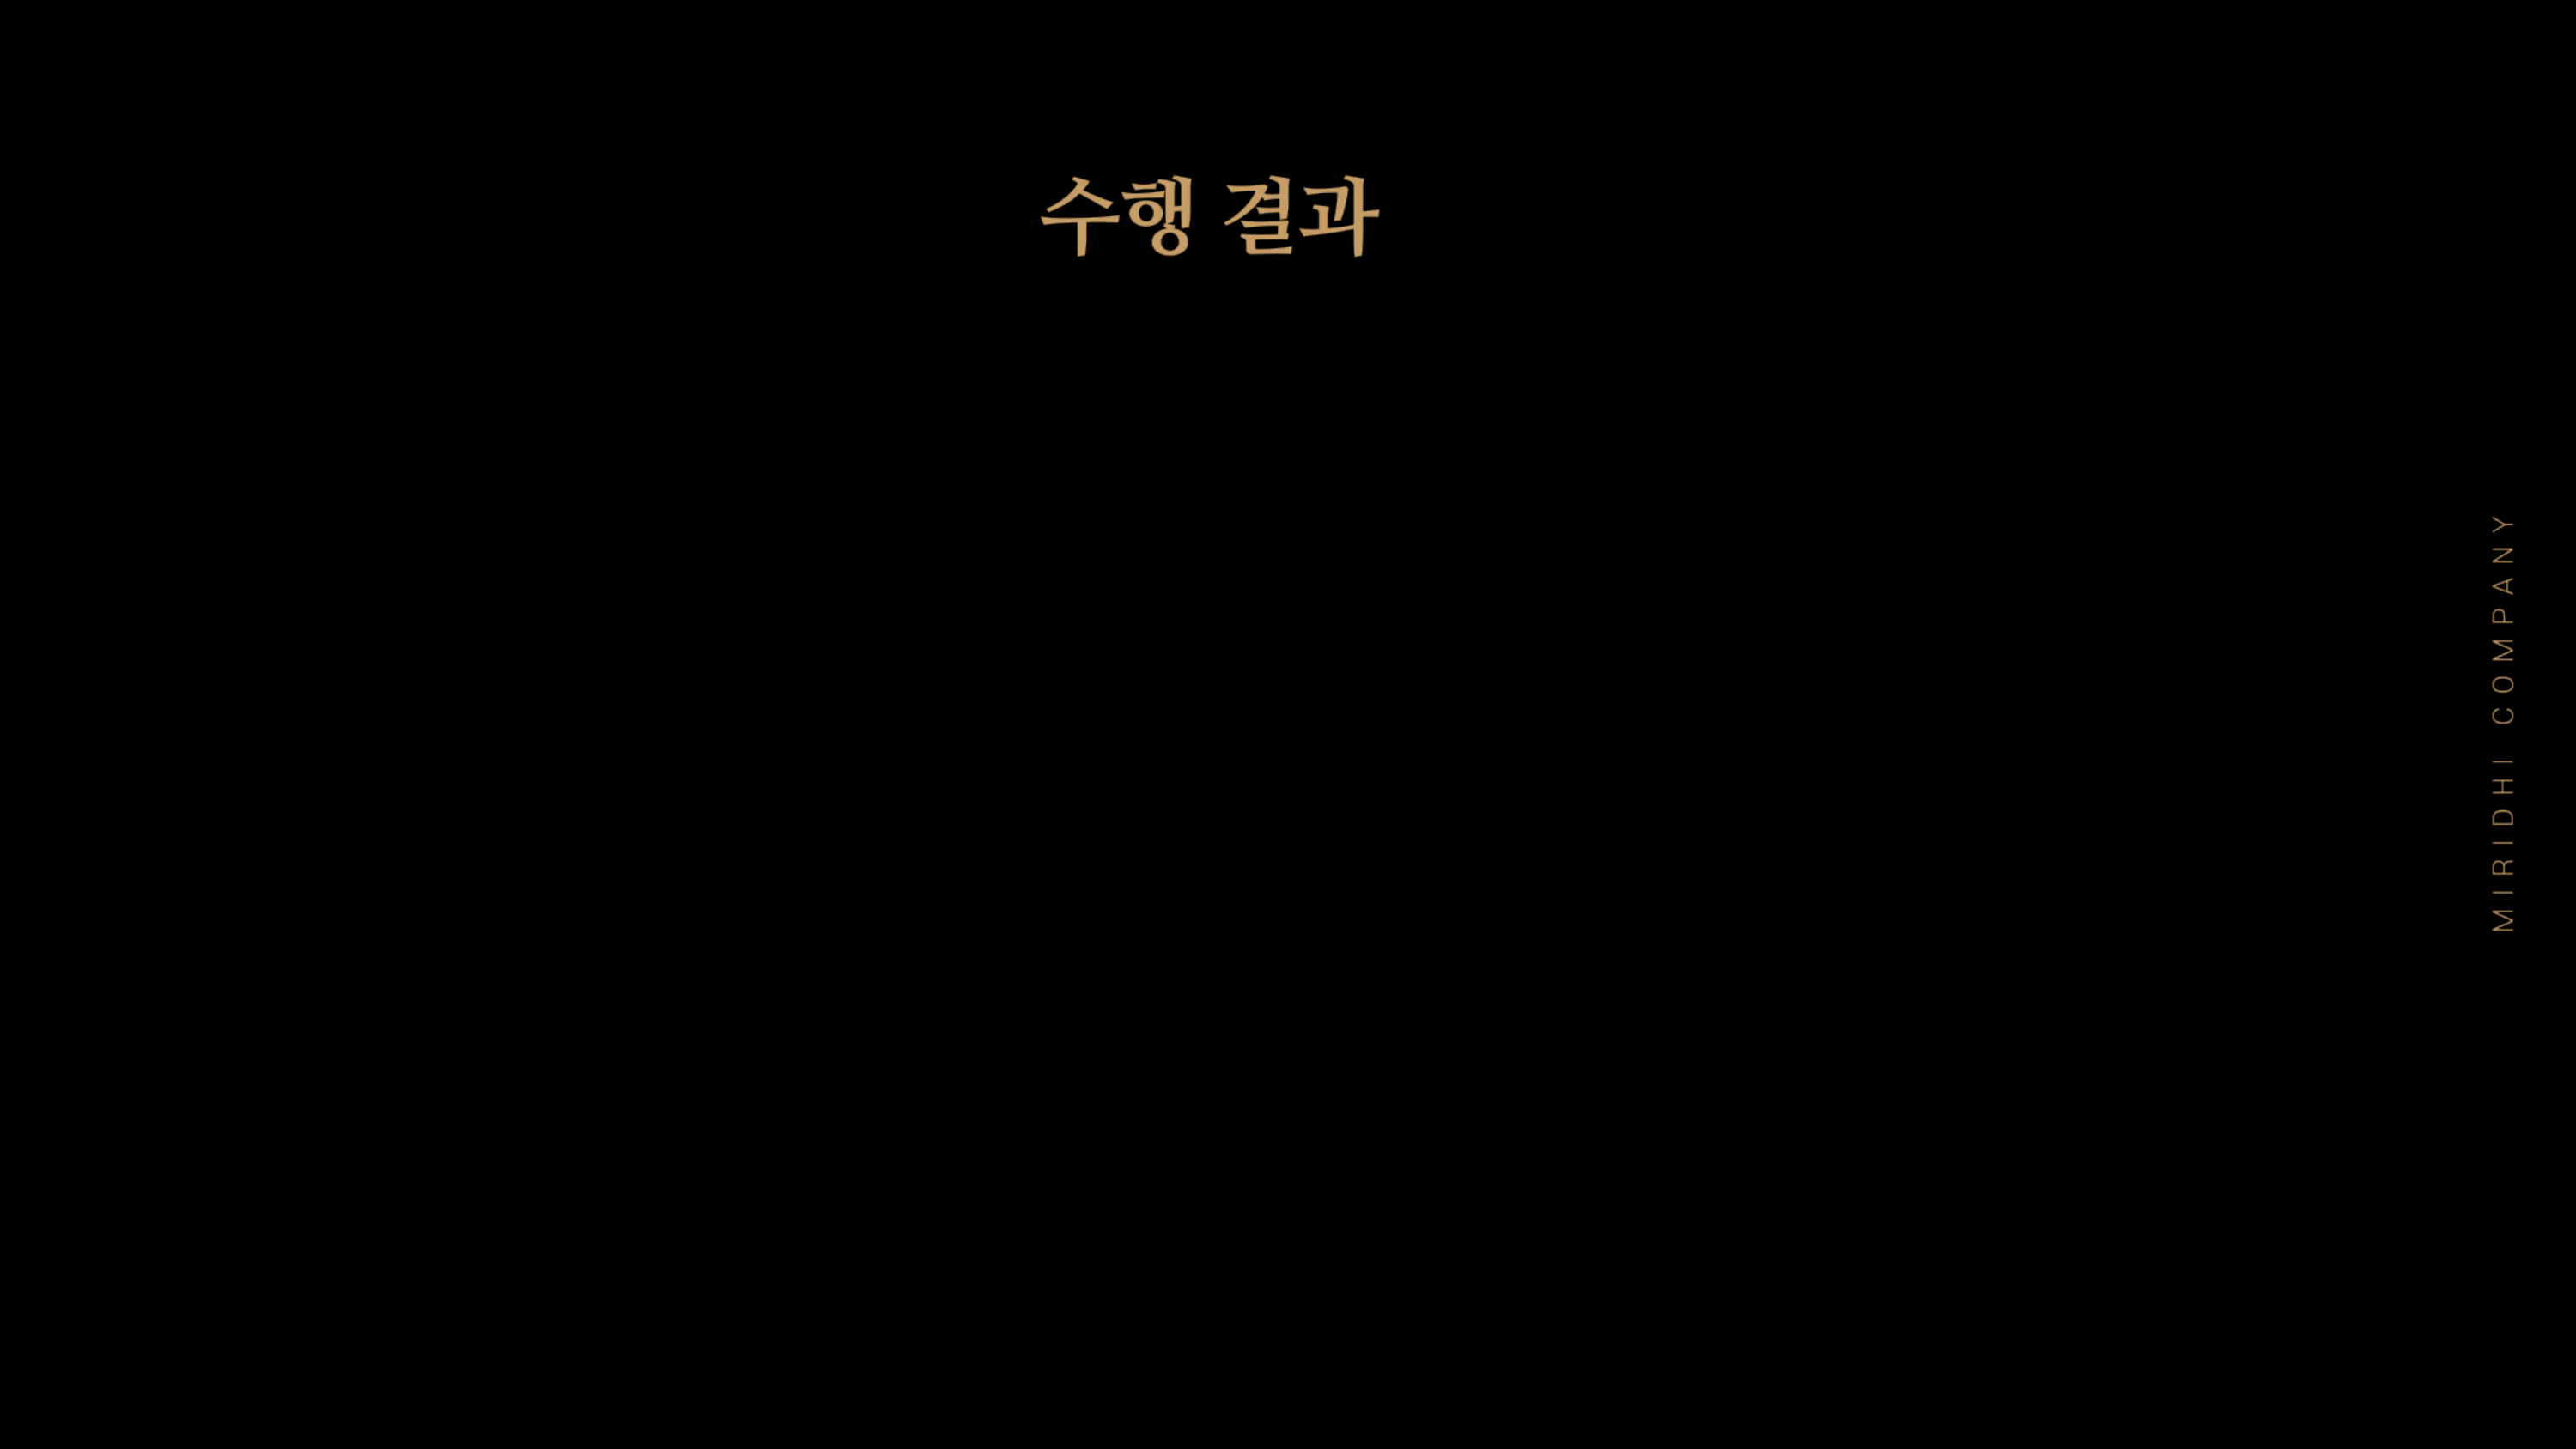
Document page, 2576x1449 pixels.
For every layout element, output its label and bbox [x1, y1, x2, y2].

picture [1026, 143, 1418, 296]
picture [2235, 505, 2576, 1038]
